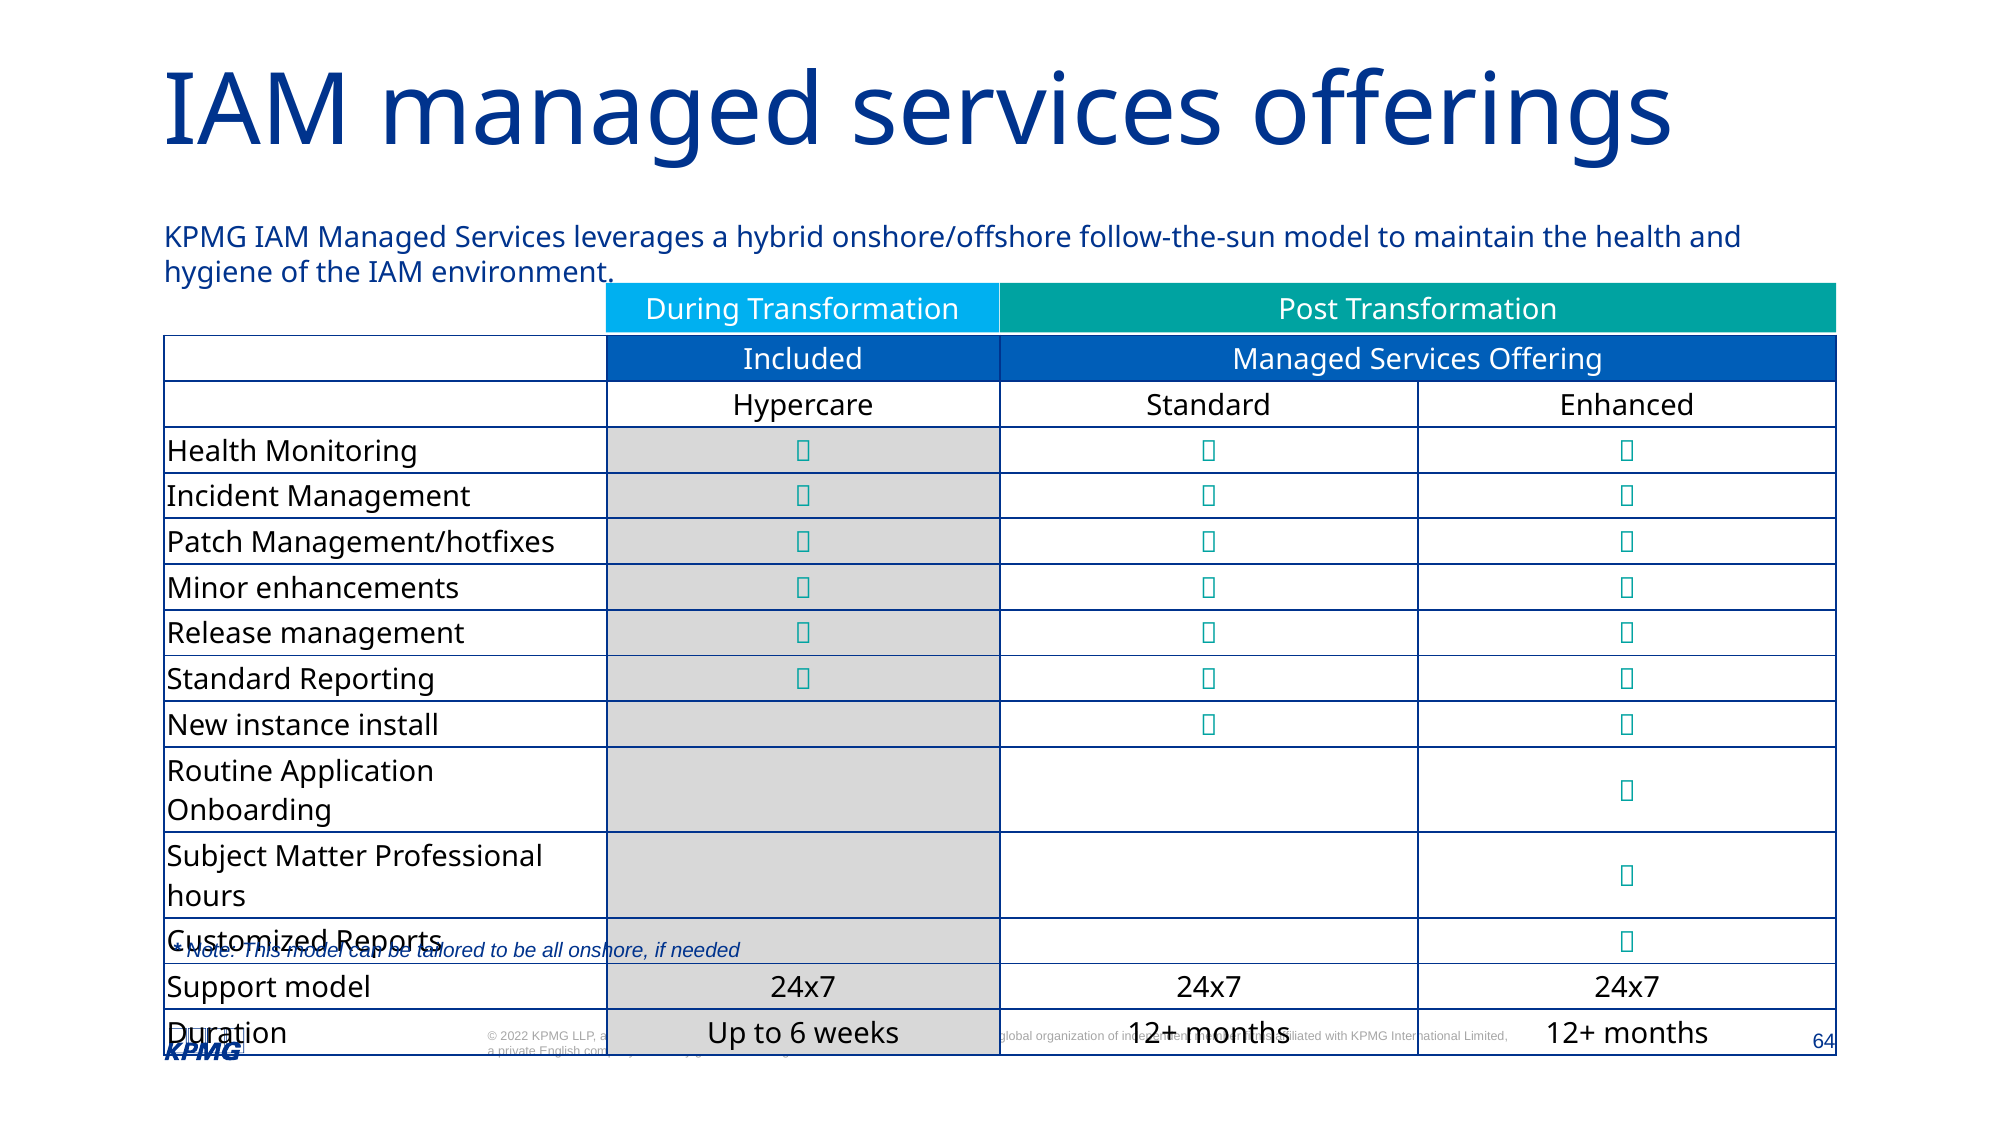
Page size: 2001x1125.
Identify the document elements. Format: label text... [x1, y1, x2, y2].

table_cell 12+ months [1001, 1010, 1417, 1054]
table_cell Incident Management [165, 474, 606, 517]
table_cell [1001, 919, 1417, 963]
table_cell [1001, 748, 1417, 831]
table_cell  [1419, 565, 1835, 609]
table_cell Customized Reports [165, 919, 606, 963]
table_header [165, 336, 606, 380]
table_cell  [1001, 474, 1417, 517]
table_cell Subject Matter Professional hours [165, 833, 606, 917]
table_cell [608, 702, 999, 746]
table_cell  [1001, 565, 1417, 609]
table_cell New instance install [165, 702, 606, 746]
table_cell  [1001, 428, 1417, 472]
table_cell  [1419, 611, 1835, 655]
table_cell [165, 382, 606, 426]
table_cell Enhanced [1419, 382, 1835, 426]
table_cell  [1419, 702, 1835, 746]
table_cell  [1001, 702, 1417, 746]
table_cell  [608, 474, 999, 517]
table_cell  [1419, 833, 1835, 917]
table_cell  [1001, 611, 1417, 655]
table_header Managed Services Offering [1001, 336, 1835, 380]
text_box * Note: This model can be tailored to be all onshore, if needed [172, 936, 741, 962]
table_cell Release management [165, 611, 606, 655]
table_cell  [608, 656, 999, 700]
table_cell  [1419, 474, 1835, 517]
table_cell Routine Application Onboarding [165, 748, 606, 831]
table_cell  [1419, 656, 1835, 700]
list KPMG IAM Managed Services leverages a hybrid onshore/offshore follow-the-sun model to maintain the health and hygiene of the IAM environment. [163, 218, 1837, 335]
text_box During Transformation [605, 282, 999, 333]
title IAM managed services offerings [163, 70, 1837, 159]
table_cell Hypercare [608, 382, 999, 426]
text_box Post Transformation [999, 282, 1837, 333]
table_cell  [1419, 919, 1835, 963]
table_cell  [608, 519, 999, 563]
table_cell 12+ months [1419, 1010, 1835, 1054]
table_cell 24x7 [1001, 964, 1417, 1008]
table_cell Standard Reporting [165, 656, 606, 700]
table_cell Support model [165, 964, 606, 1008]
table_cell 24x7 [1419, 964, 1835, 1008]
table_cell Standard [1001, 382, 1417, 426]
table_cell Health Monitoring [165, 428, 606, 472]
table_cell  [608, 565, 999, 609]
table_cell Minor enhancements [165, 565, 606, 609]
table_cell 24x7 [608, 964, 999, 1008]
table_cell  [1419, 748, 1835, 831]
table_cell [608, 748, 999, 831]
text_box [164, 196, 1837, 284]
table_cell [608, 833, 999, 917]
table_cell [608, 919, 999, 963]
table_cell  [608, 428, 999, 472]
table_cell [1001, 833, 1417, 917]
table_header Included [608, 336, 999, 380]
table_cell Up to 6 weeks [608, 1010, 999, 1054]
table_cell  [1419, 428, 1835, 472]
table_cell Duration [165, 1010, 606, 1054]
table_cell Patch Management/hotfixes [165, 519, 606, 563]
table_cell  [1001, 656, 1417, 700]
table_cell  [1419, 519, 1835, 563]
table_cell  [1001, 519, 1417, 563]
table_cell  [608, 611, 999, 655]
